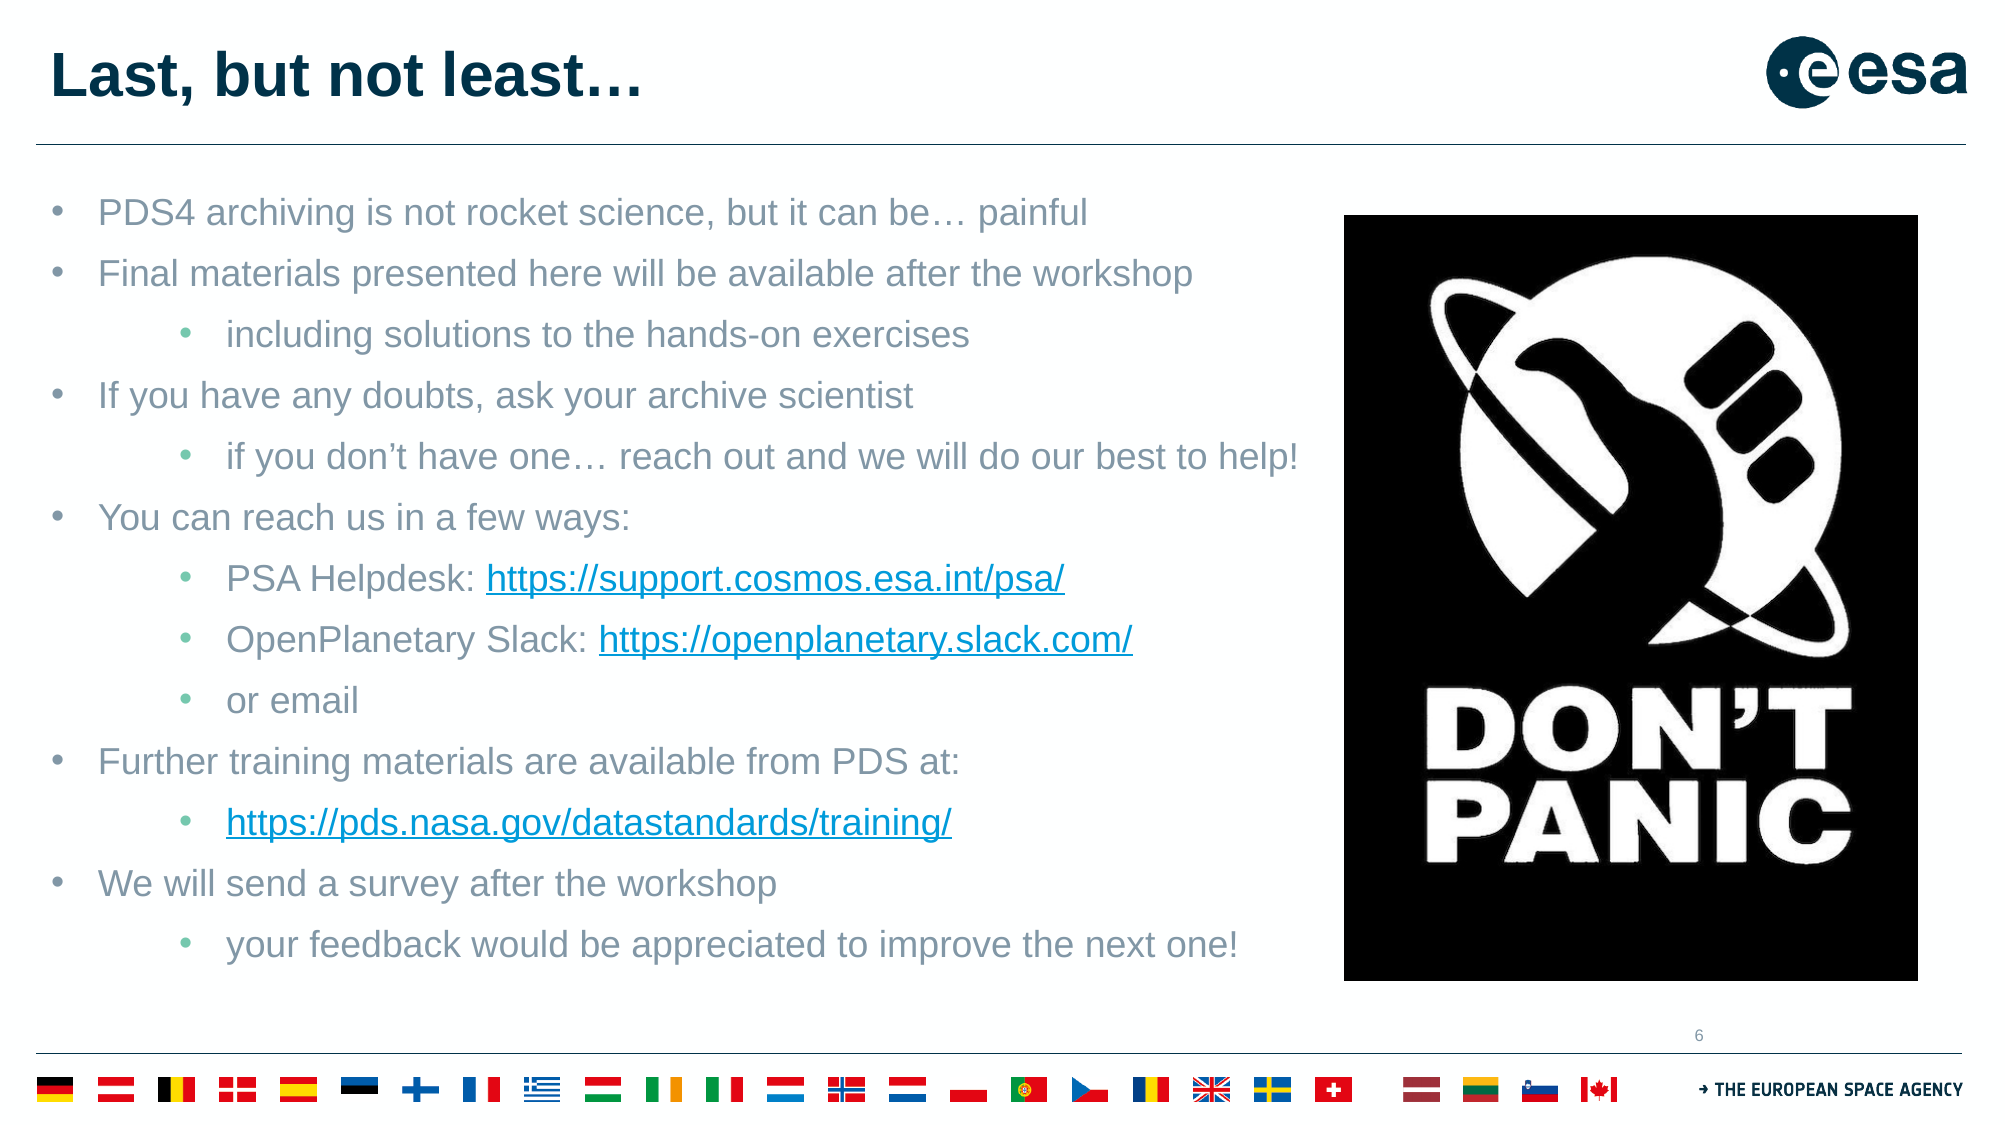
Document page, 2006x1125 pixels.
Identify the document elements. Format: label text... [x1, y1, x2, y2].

picture [341, 1077, 378, 1102]
picture [1193, 1077, 1230, 1102]
picture [524, 1077, 560, 1102]
picture [1133, 1077, 1169, 1102]
picture [889, 1077, 926, 1102]
picture [706, 1077, 743, 1102]
picture [1011, 1077, 1047, 1102]
picture [98, 1077, 134, 1102]
picture [402, 1077, 439, 1102]
picture [1315, 1077, 1352, 1102]
picture [950, 1077, 987, 1102]
picture [219, 1077, 256, 1102]
list PDS4 archiving is not rocket science, but it can be… painful Final materials presented here will be available after the workshop including solutions to the hands-on exercises If you have any doubts, ask your archive scientist if you don’t have one… reach out and we will do our best to help! You can reach us in a few ways: PSA Helpdesk: https://support.cosmos.esa.int/psa/ OpenPlanetary Slack: https://openplanetary.slack.com/ or email Further training materials are available from PDS at: https://pds.nasa.gov/datastandards/training/ We will send a survey after the workshop your feedback would be appreciated to improve the next one! [36, 171, 1966, 1019]
picture [37, 1077, 73, 1102]
picture [585, 1077, 621, 1102]
picture [1072, 1077, 1108, 1102]
title Last, but not least… [35, 25, 1694, 119]
picture [1696, 1080, 1966, 1098]
picture [463, 1077, 500, 1102]
picture [1694, 0, 2006, 180]
picture [280, 1077, 317, 1102]
picture [1254, 1077, 1291, 1102]
picture [1581, 1077, 1617, 1102]
picture [1343, 214, 1918, 981]
picture [646, 1077, 682, 1102]
picture [1403, 1077, 1440, 1102]
picture [1522, 1077, 1558, 1102]
picture [767, 1077, 804, 1102]
picture [158, 1077, 195, 1102]
picture [828, 1077, 865, 1102]
